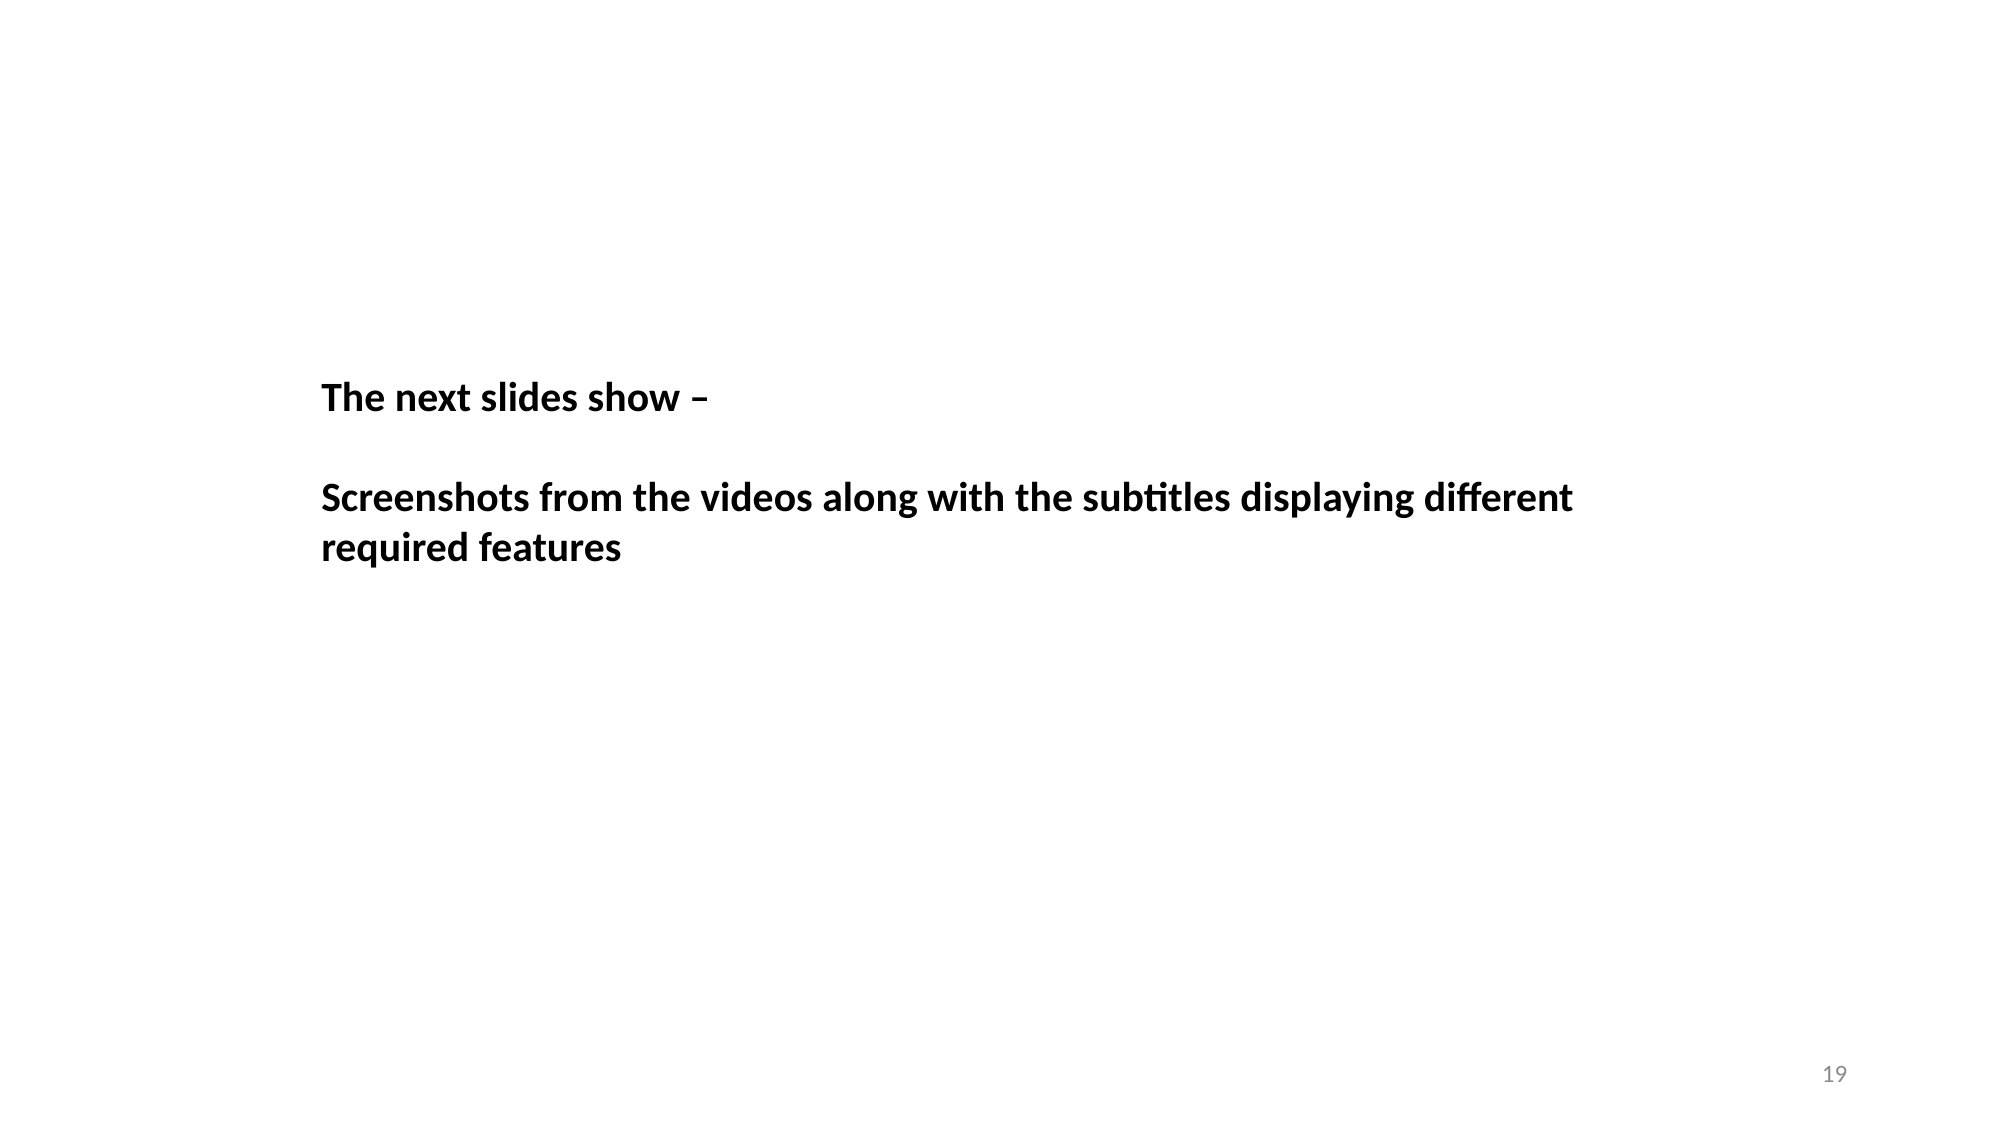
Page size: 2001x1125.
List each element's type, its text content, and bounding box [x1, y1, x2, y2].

text_box The next slides show – Screenshots from the videos along with the subtitles displaying different required features [306, 362, 1697, 578]
slide_number 19 [1412, 1042, 1863, 1103]
